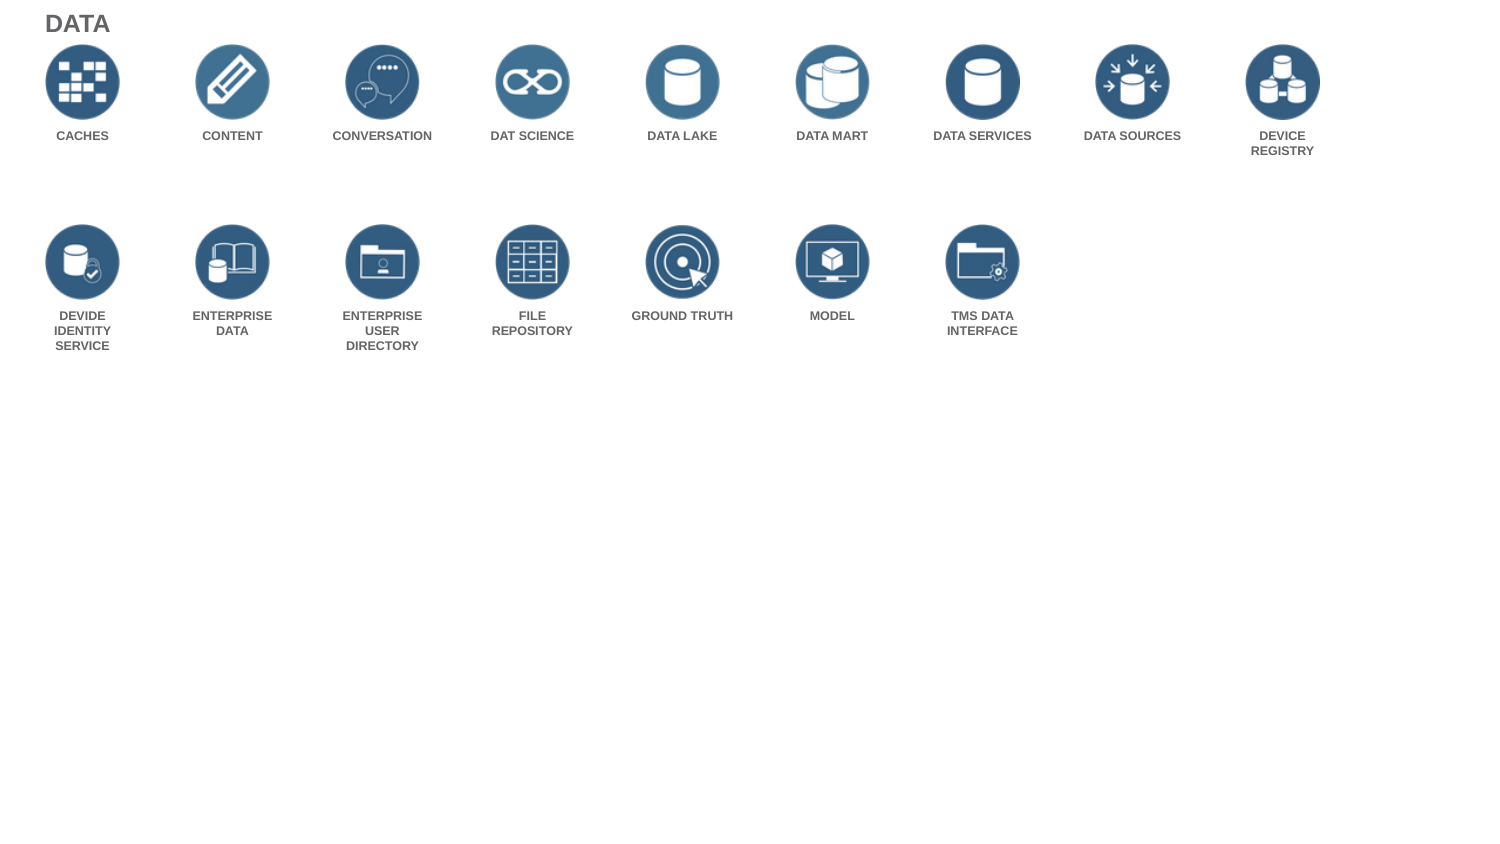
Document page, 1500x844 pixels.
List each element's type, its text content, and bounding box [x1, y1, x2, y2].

text_box CACHES [29, 127, 135, 143]
picture [494, 224, 571, 301]
text_box DATA MART [779, 127, 885, 143]
picture [794, 224, 871, 301]
picture [494, 44, 571, 121]
text_box TMS DATA INTERFACE [929, 307, 1035, 338]
text_box CONVERSATION [329, 127, 435, 143]
text_box DATA SOURCES [1079, 127, 1185, 143]
text_box GROUND TRUTH [629, 307, 735, 323]
picture [644, 44, 721, 121]
text_box DEVIDE IDENTITY SERVICE [29, 307, 135, 353]
text_box CONTENT [179, 127, 285, 143]
text_box MODEL [779, 307, 885, 323]
text_box DATA SERVICES [929, 127, 1035, 143]
text_box DAT SCIENCE [479, 127, 585, 143]
picture [944, 44, 1021, 121]
picture [344, 224, 421, 301]
picture [944, 224, 1021, 301]
text_box DATA [44, 7, 1170, 38]
picture [44, 44, 121, 121]
picture [194, 224, 271, 301]
picture [44, 224, 121, 301]
picture [1244, 44, 1321, 121]
text_box ENTERPRISE DATA [179, 307, 285, 338]
picture [1094, 44, 1171, 121]
text_box FILE REPOSITORY [479, 307, 585, 338]
text_box DEVICE REGISTRY [1229, 127, 1335, 158]
picture [794, 44, 871, 121]
text_box ENTERPRISE USER DIRECTORY [329, 307, 435, 353]
text_box DATA LAKE [629, 127, 735, 143]
picture [344, 44, 421, 121]
picture [644, 224, 721, 301]
picture [194, 44, 271, 121]
